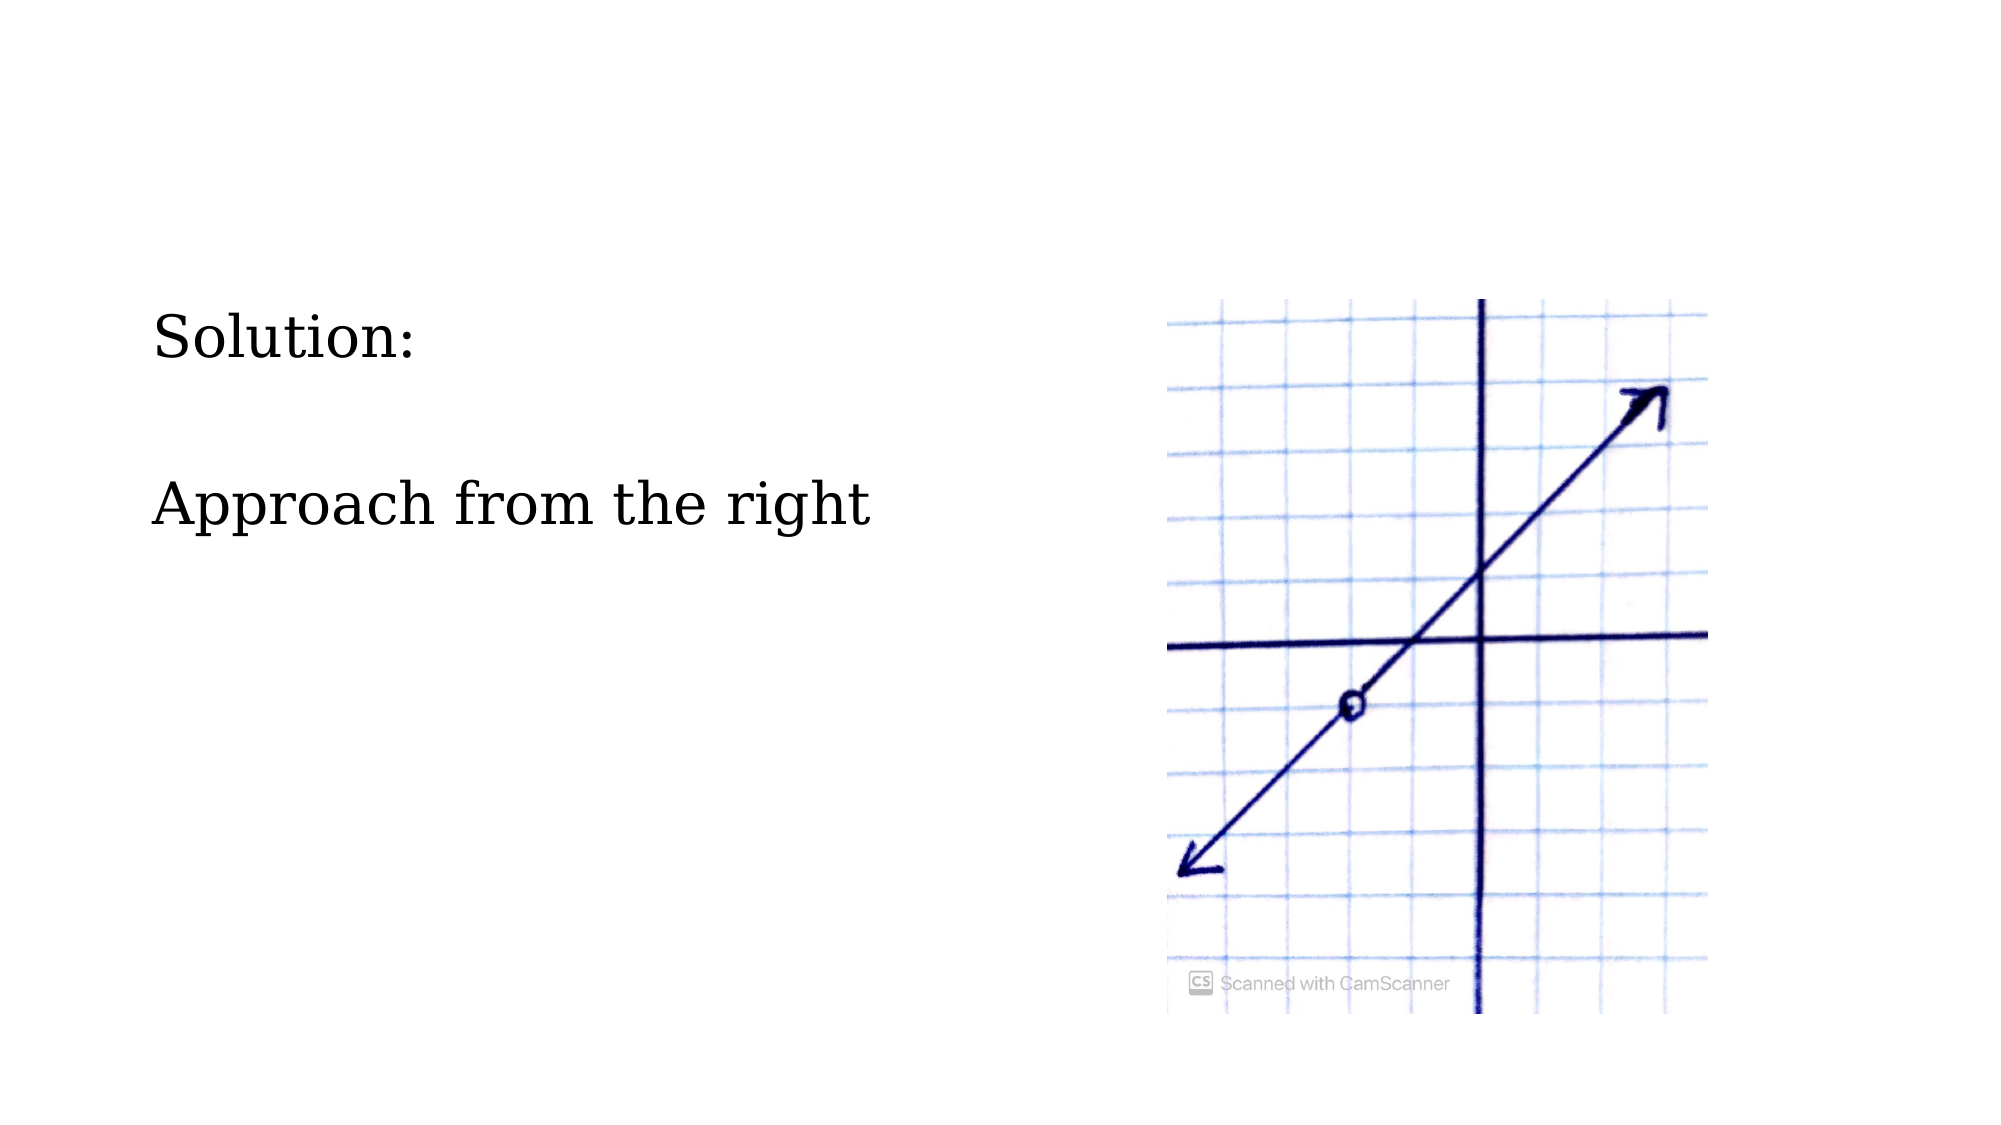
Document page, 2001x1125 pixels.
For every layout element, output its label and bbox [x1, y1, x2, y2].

list [1166, 299, 1708, 1014]
